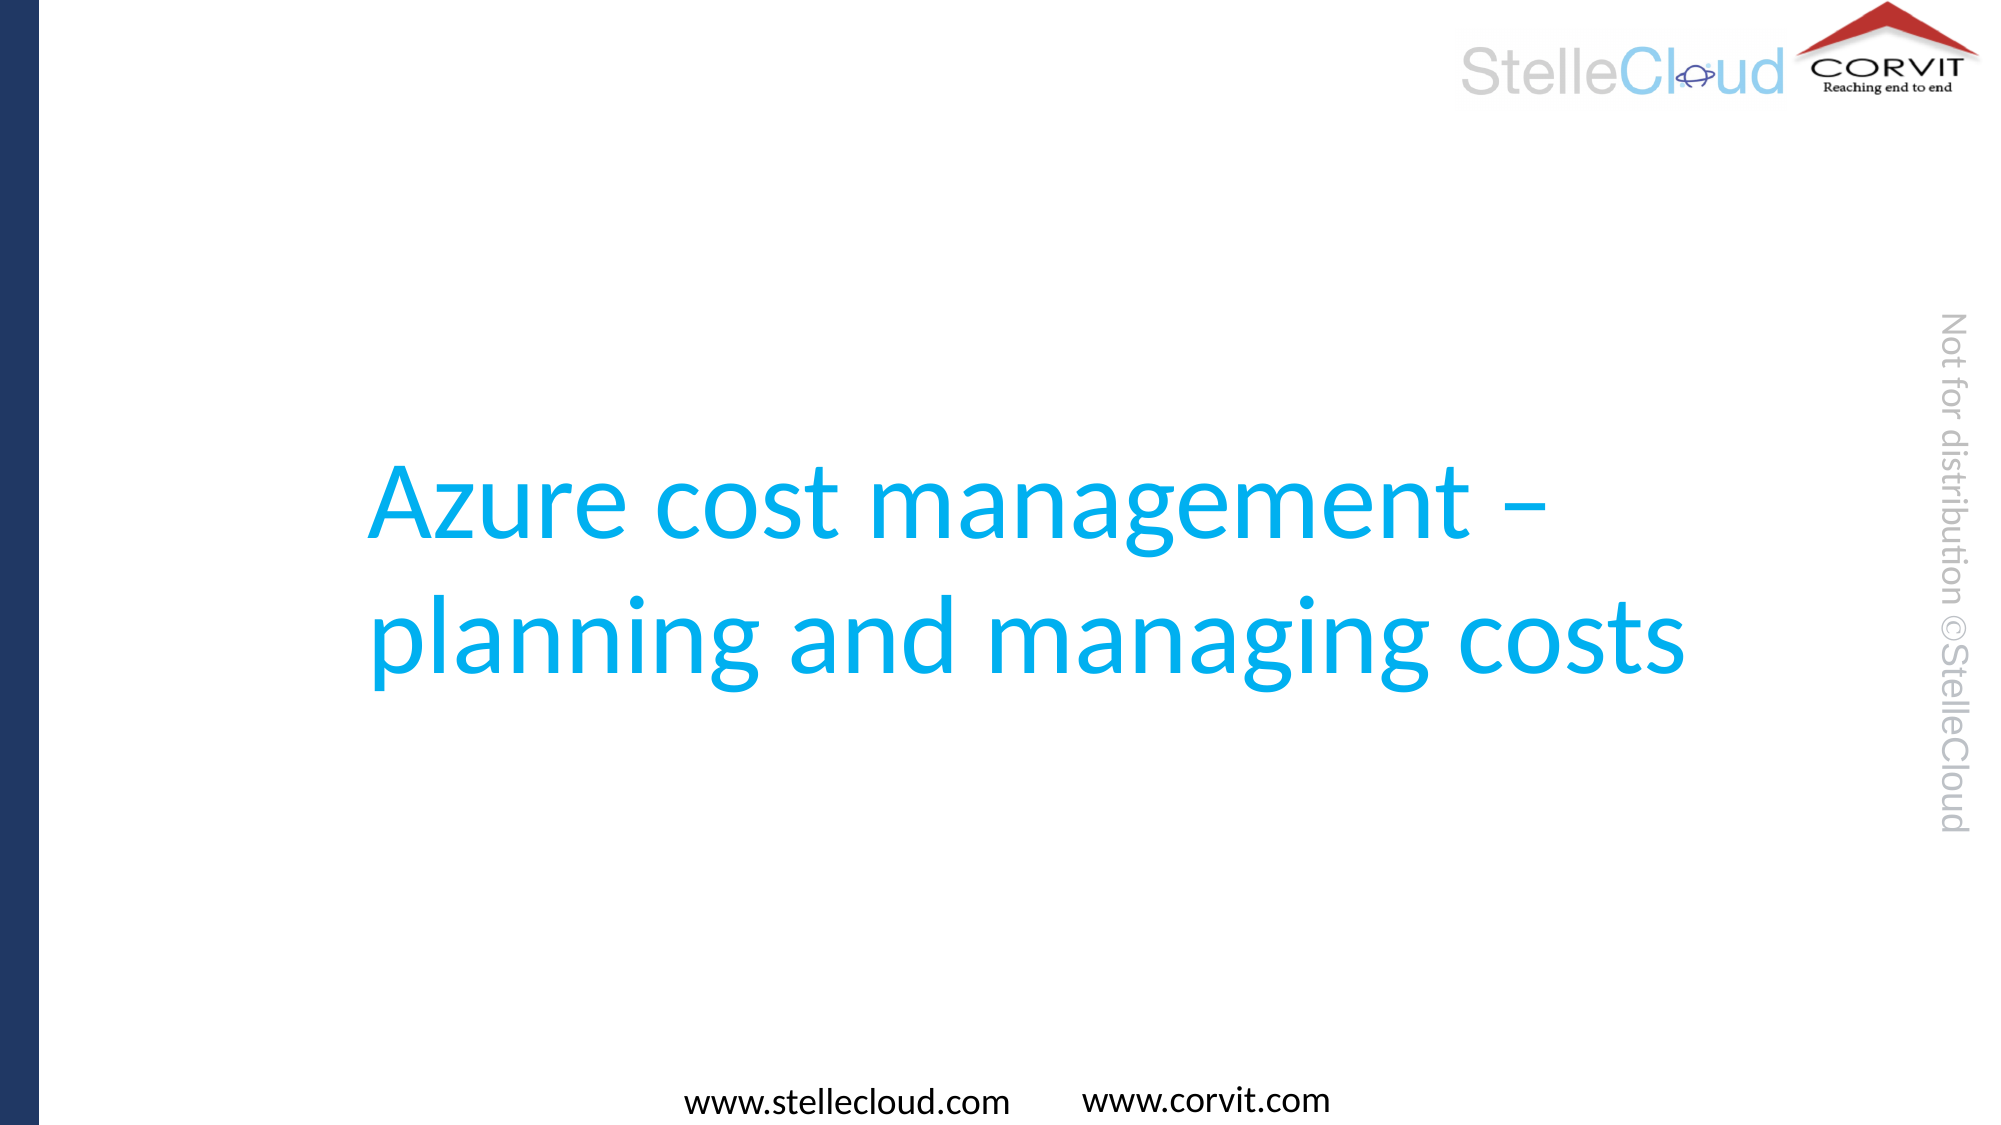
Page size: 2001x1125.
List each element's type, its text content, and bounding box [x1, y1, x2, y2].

text_box Azure cost management – planning and managing costs [352, 418, 1818, 704]
text_box www.stellecloud.com [669, 1069, 1027, 1125]
picture [1455, 0, 1988, 111]
text_box Not for distribution ⒸStelleCloud [1927, 297, 1988, 1125]
text_box www.corvit.com [1067, 1067, 1347, 1125]
